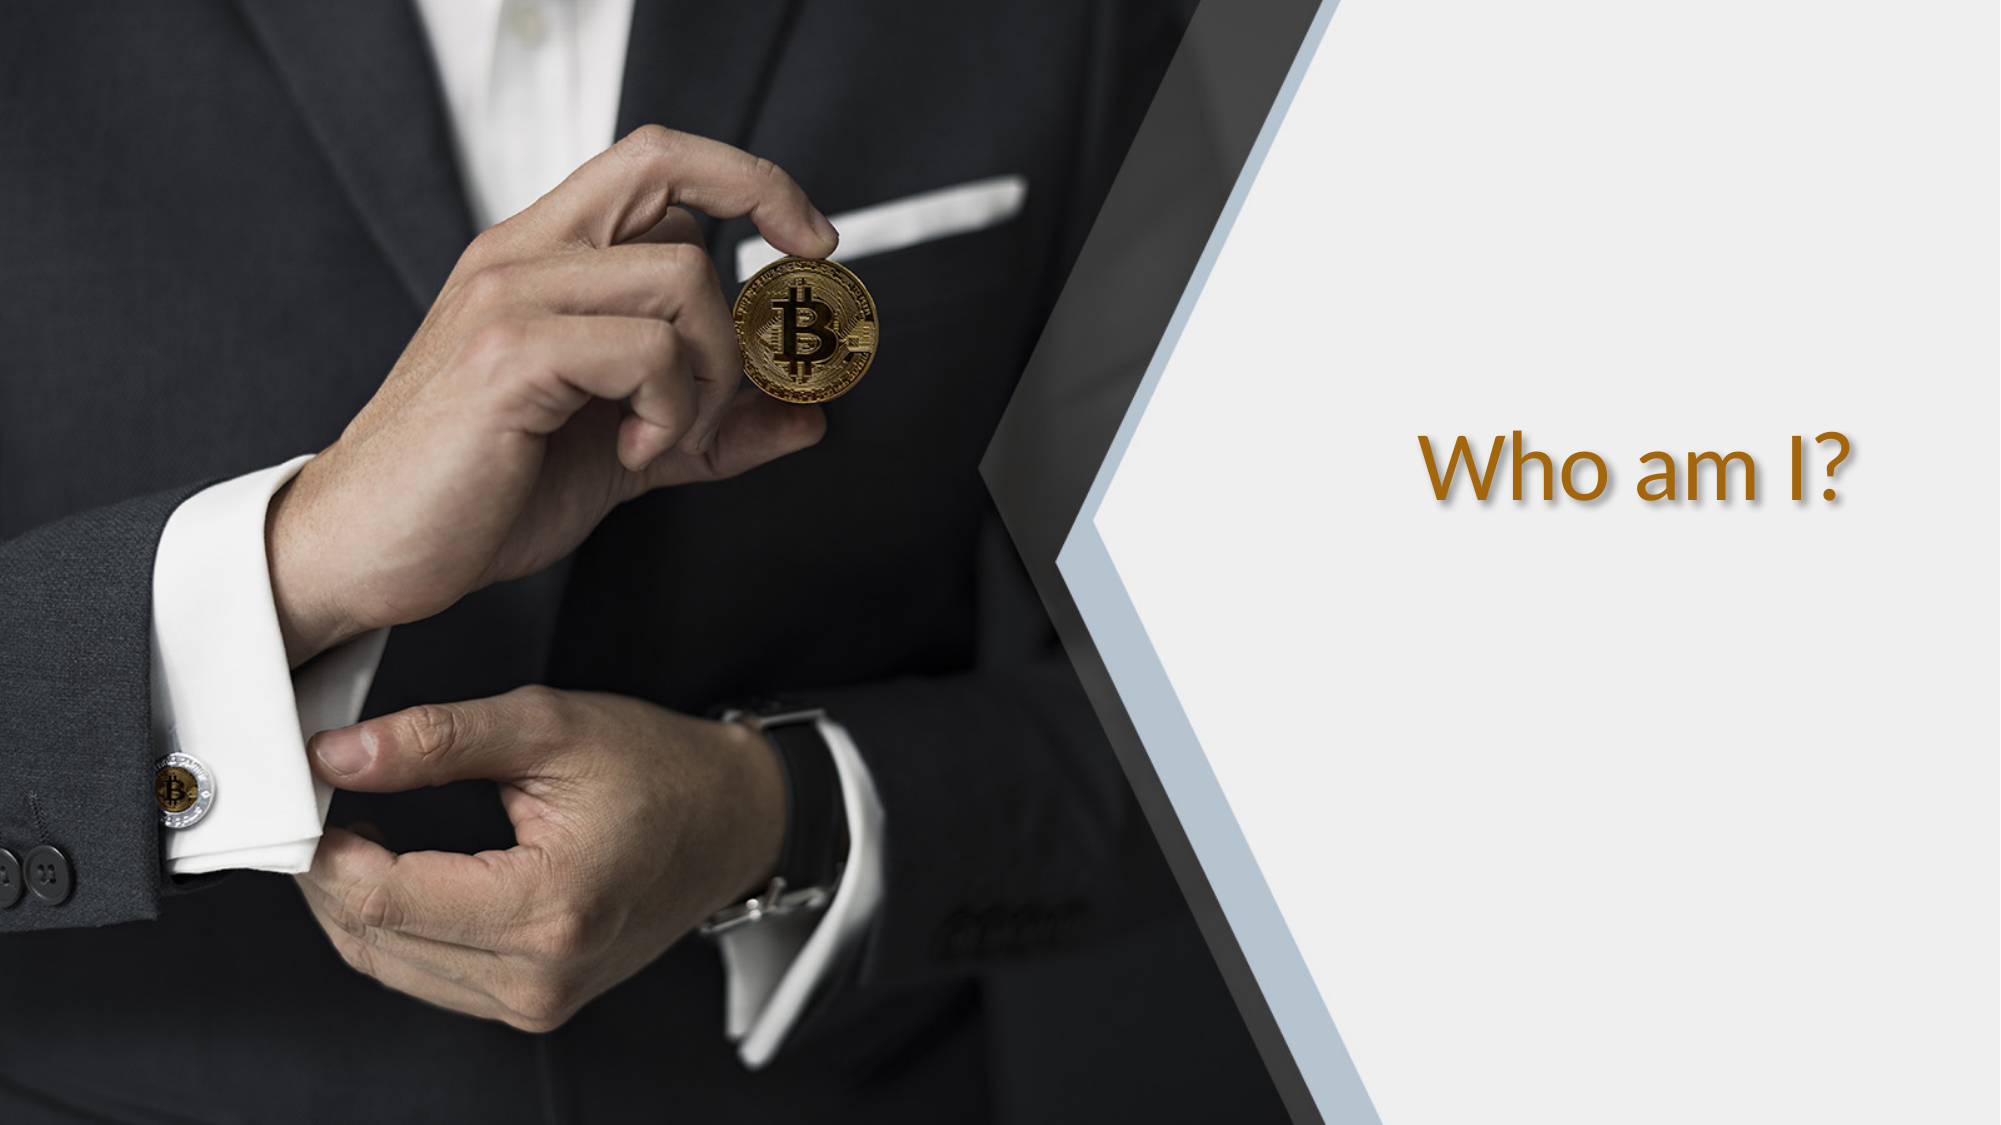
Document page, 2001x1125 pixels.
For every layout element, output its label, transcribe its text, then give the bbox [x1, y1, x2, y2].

title Who am I? [99, 311, 1894, 610]
picture [0, 0, 2001, 1125]
